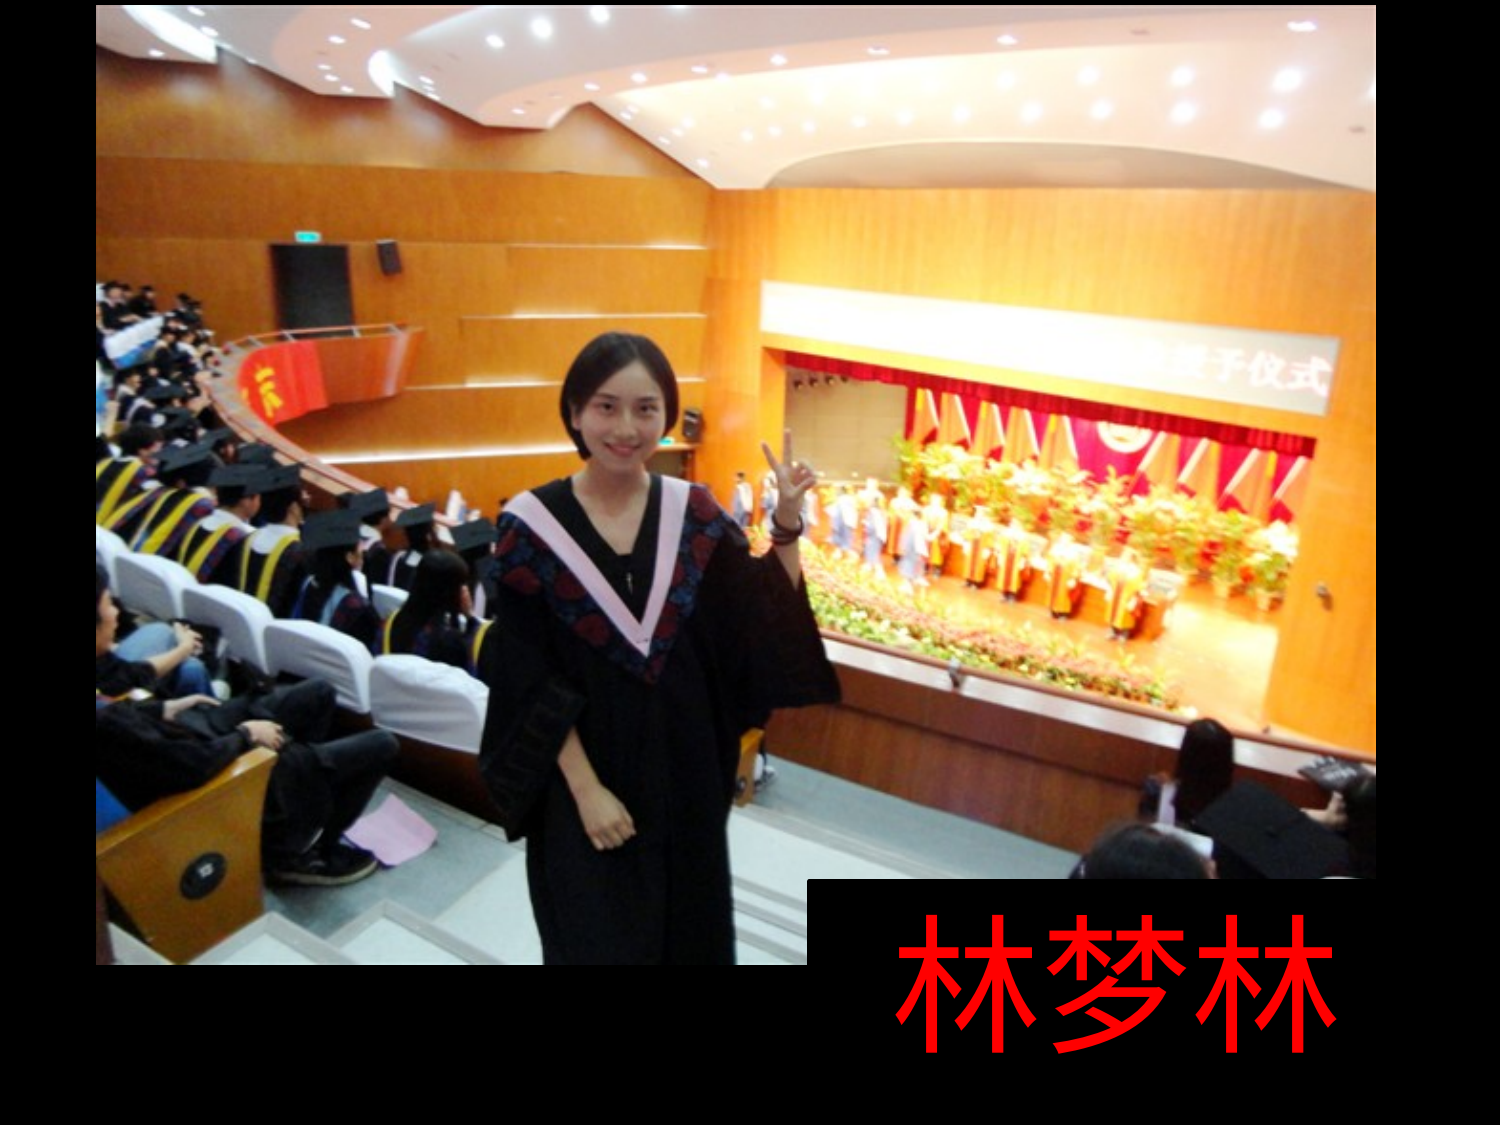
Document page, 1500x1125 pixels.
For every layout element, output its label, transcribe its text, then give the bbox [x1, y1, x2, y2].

title 林梦林 [807, 879, 1425, 1083]
picture [96, 5, 1377, 965]
